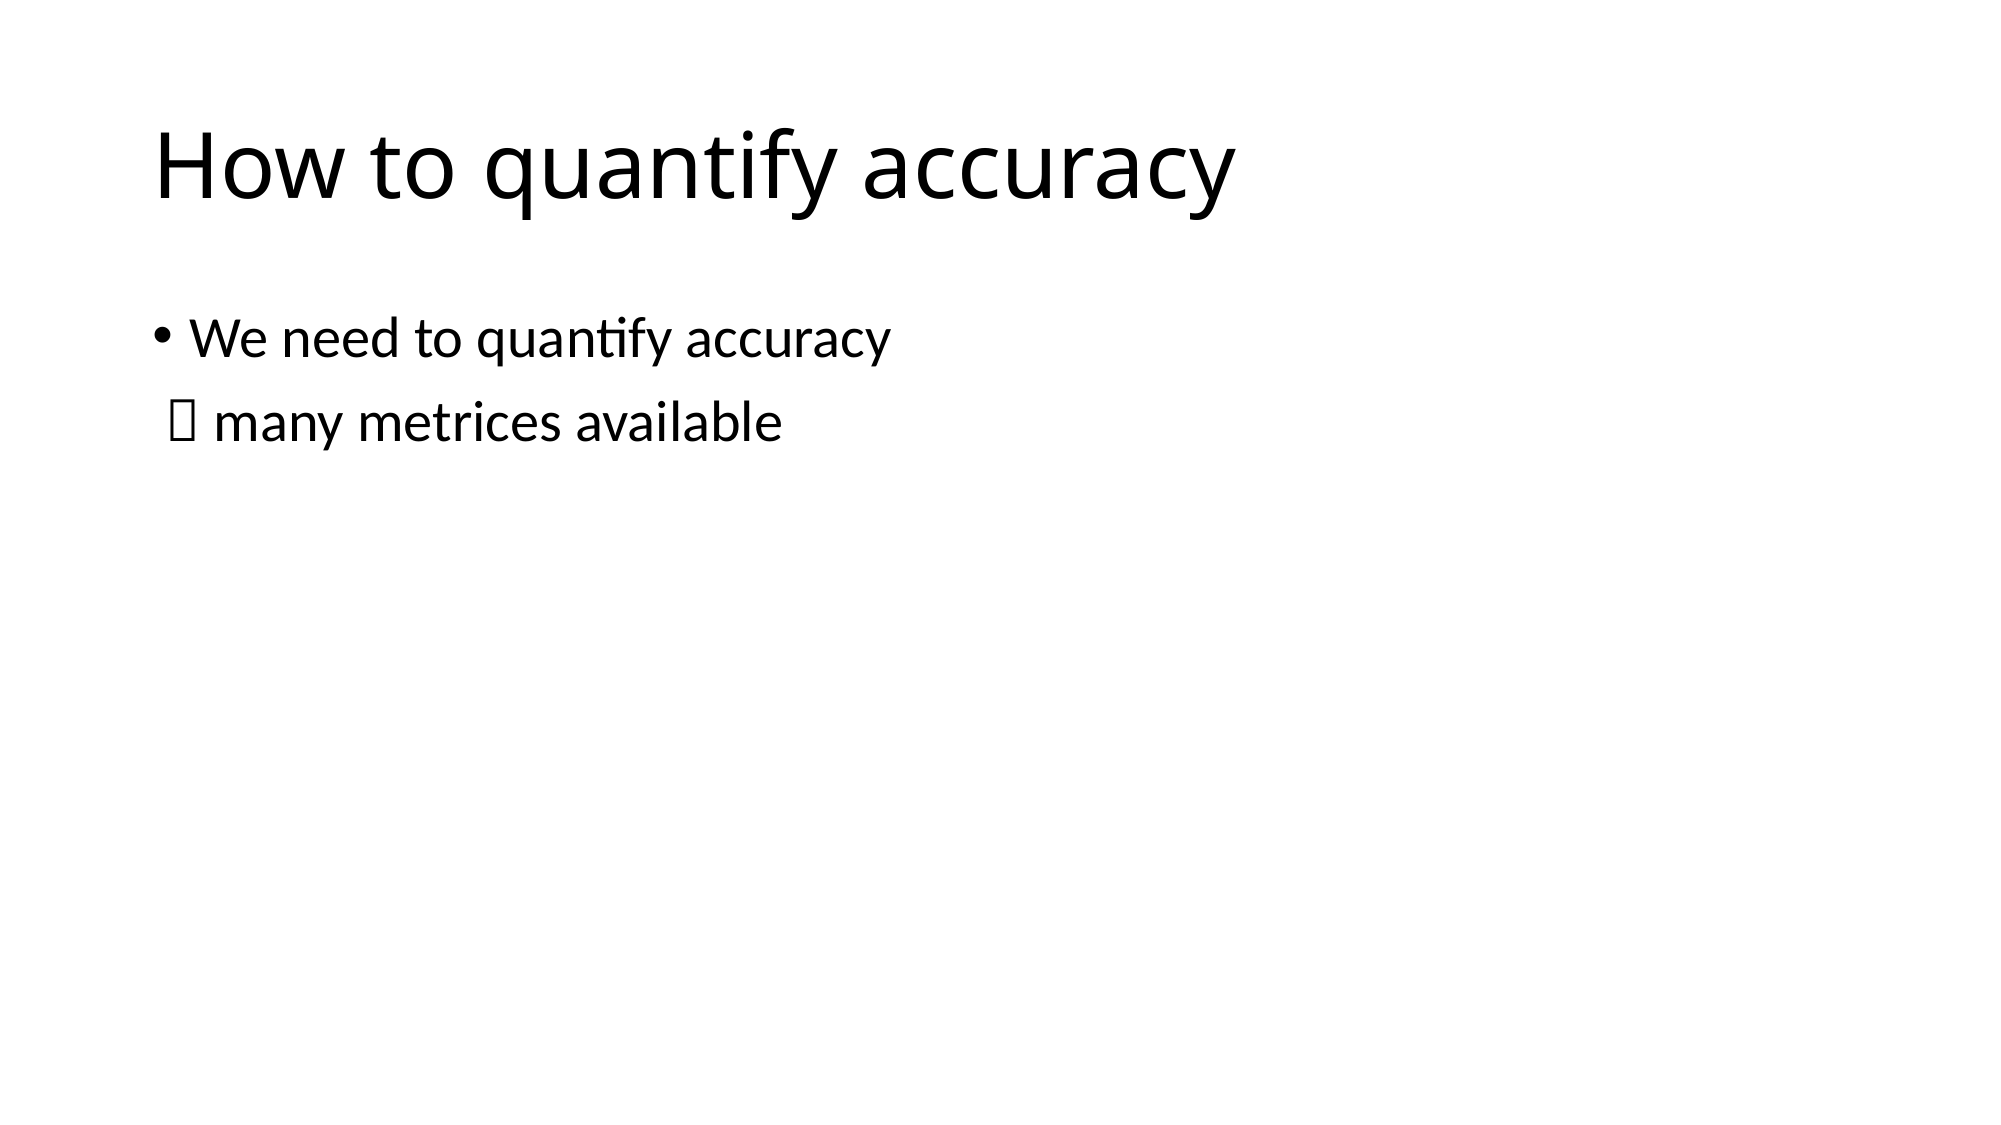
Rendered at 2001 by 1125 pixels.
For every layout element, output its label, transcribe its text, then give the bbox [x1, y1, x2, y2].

list We need to quantify accuracy  many metrices available [137, 299, 1863, 1014]
title How to quantify accuracy [137, 59, 1863, 278]
